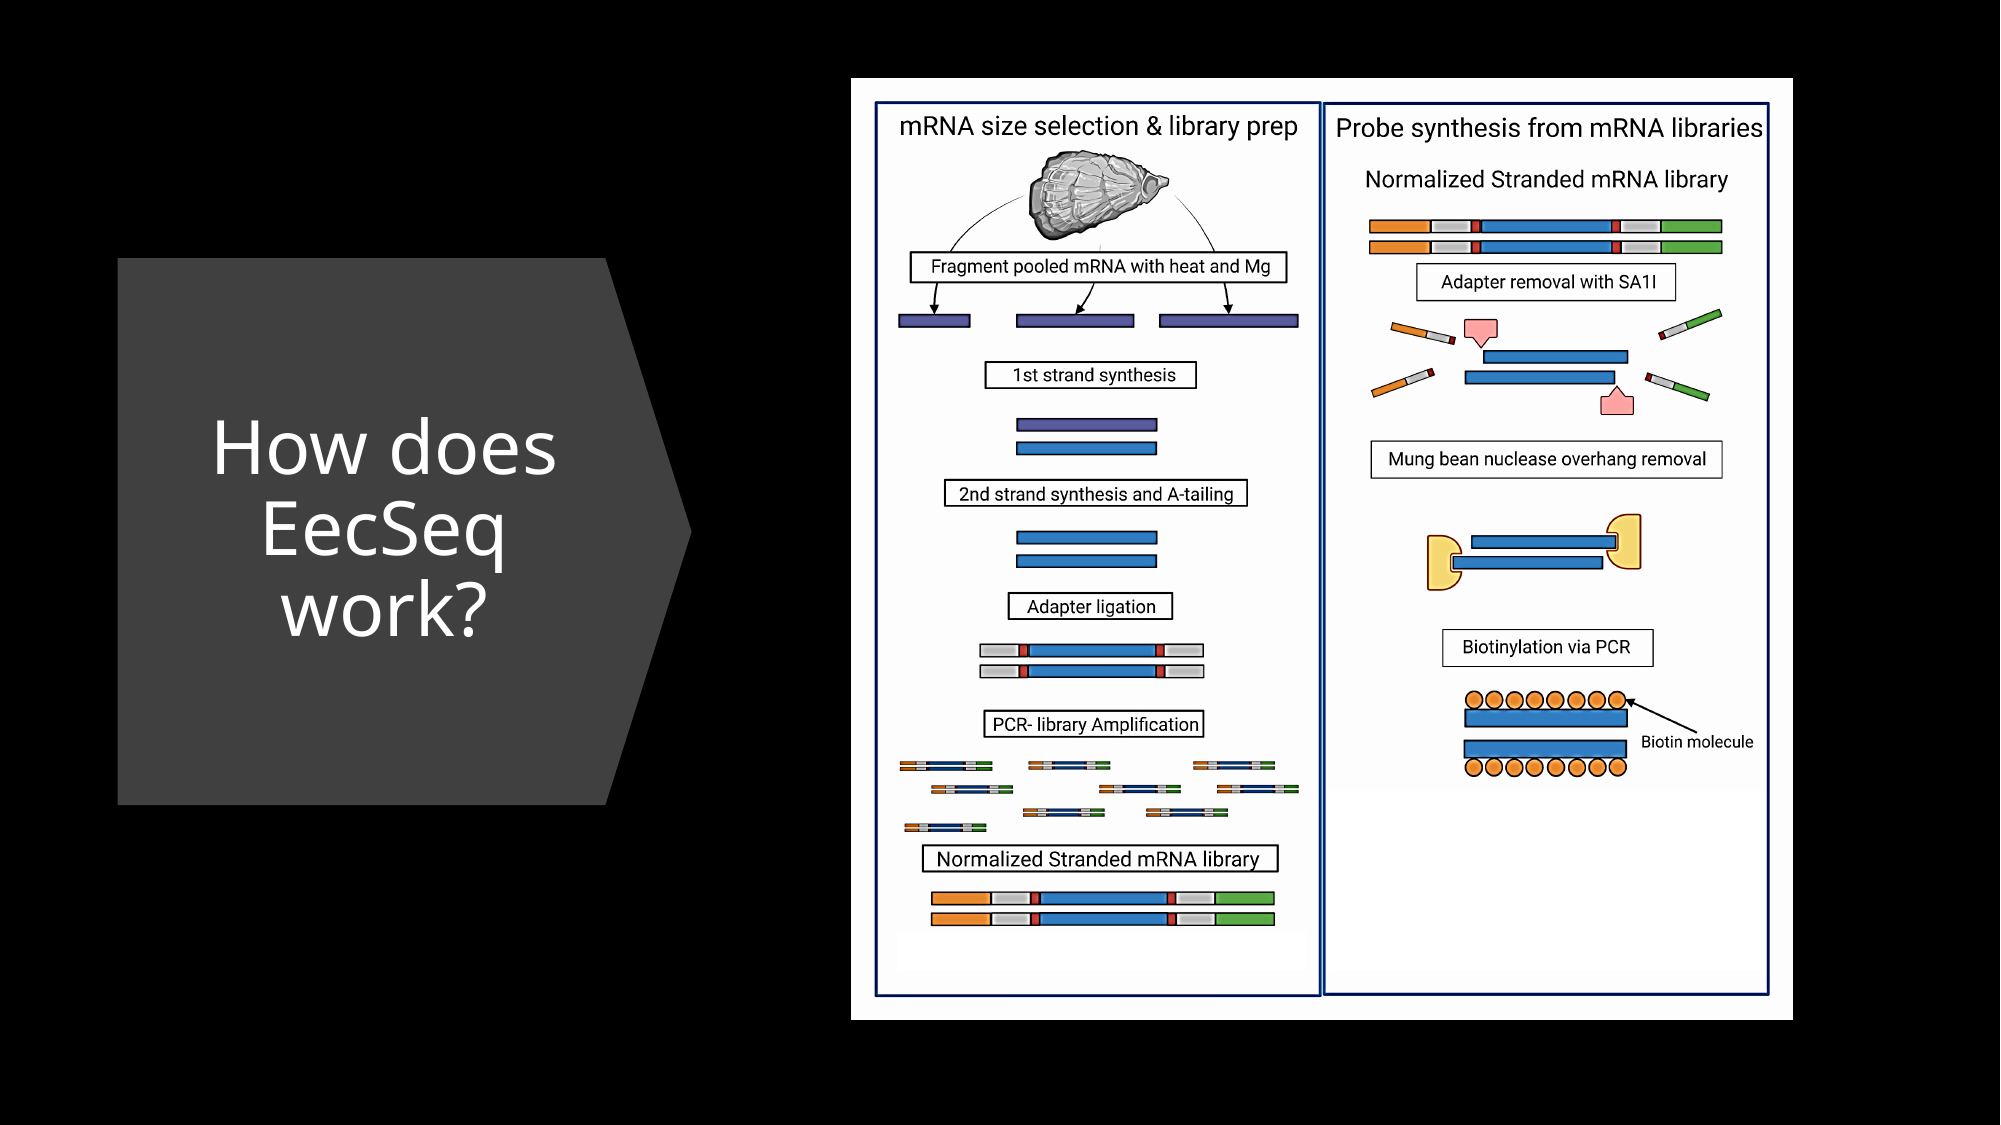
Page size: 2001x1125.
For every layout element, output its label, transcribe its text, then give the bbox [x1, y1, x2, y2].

picture [851, 78, 1793, 1020]
title How does EecSeq work? [168, 322, 601, 741]
text_box [116, 257, 693, 807]
